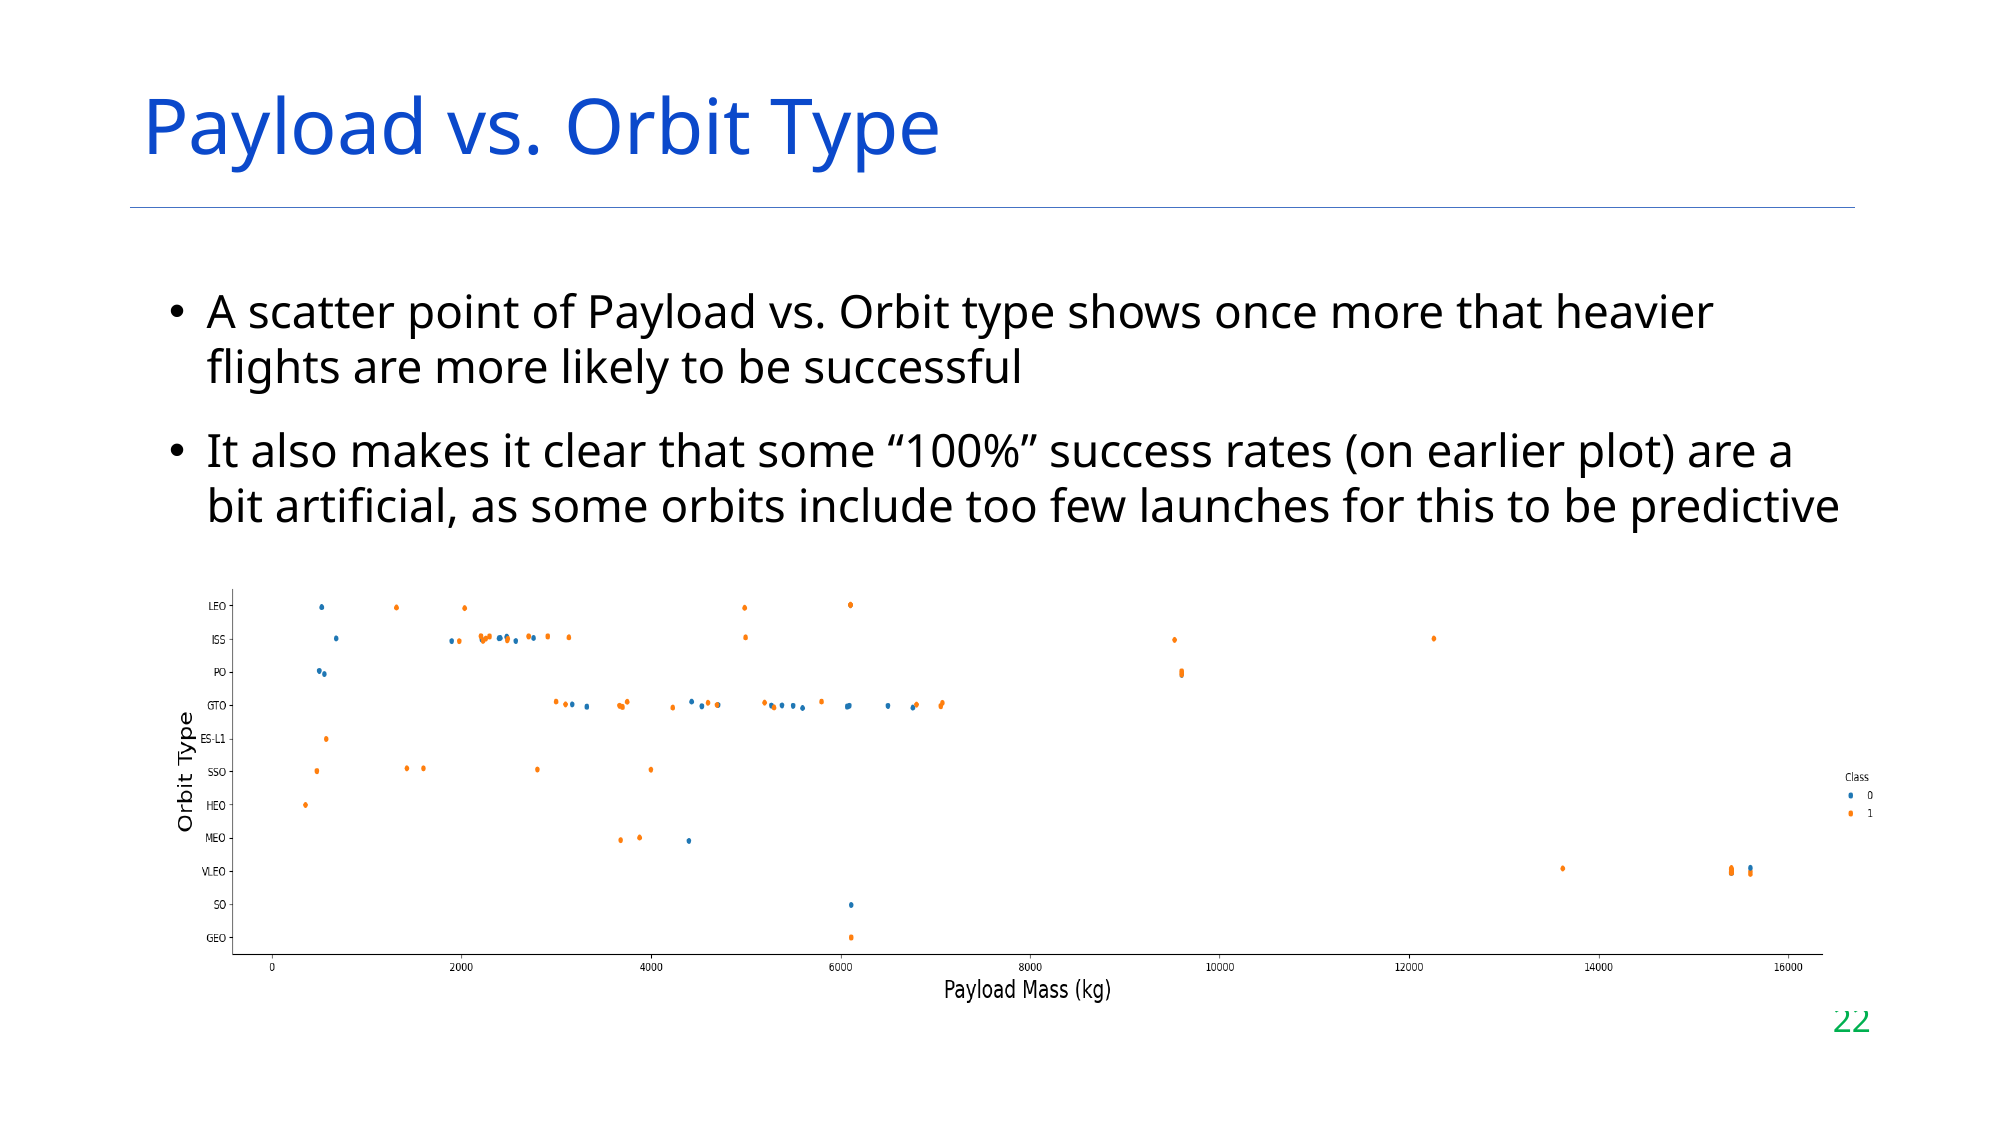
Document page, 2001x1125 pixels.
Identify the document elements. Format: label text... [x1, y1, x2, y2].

title Payload vs. Orbit Type [127, 84, 1853, 175]
picture [171, 580, 1880, 1011]
list A scatter point of Payload vs. Orbit type shows once more that heavier flights are more likely to be successful It also makes it clear that some “100%” success rates (on earlier plot) are a bit artificial, as some orbits include too few launches for this to be predictive [154, 275, 1863, 545]
